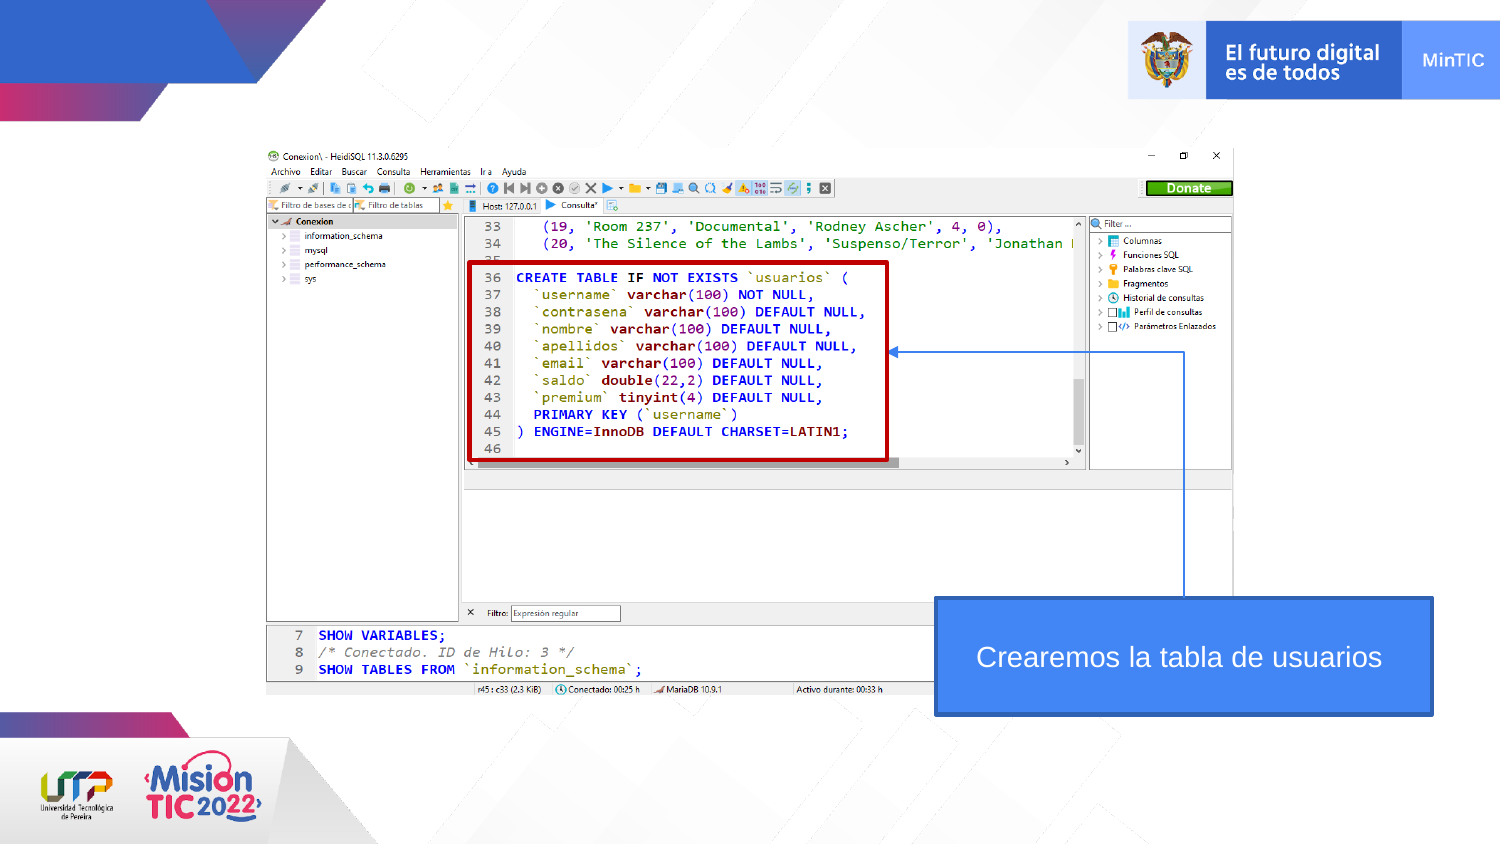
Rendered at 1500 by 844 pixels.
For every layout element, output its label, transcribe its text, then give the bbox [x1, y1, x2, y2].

text_box Crearemos la tabla de usuarios [934, 596, 1434, 717]
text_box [911, 325, 1158, 625]
picture [0, 0, 1500, 844]
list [265, 148, 1234, 696]
